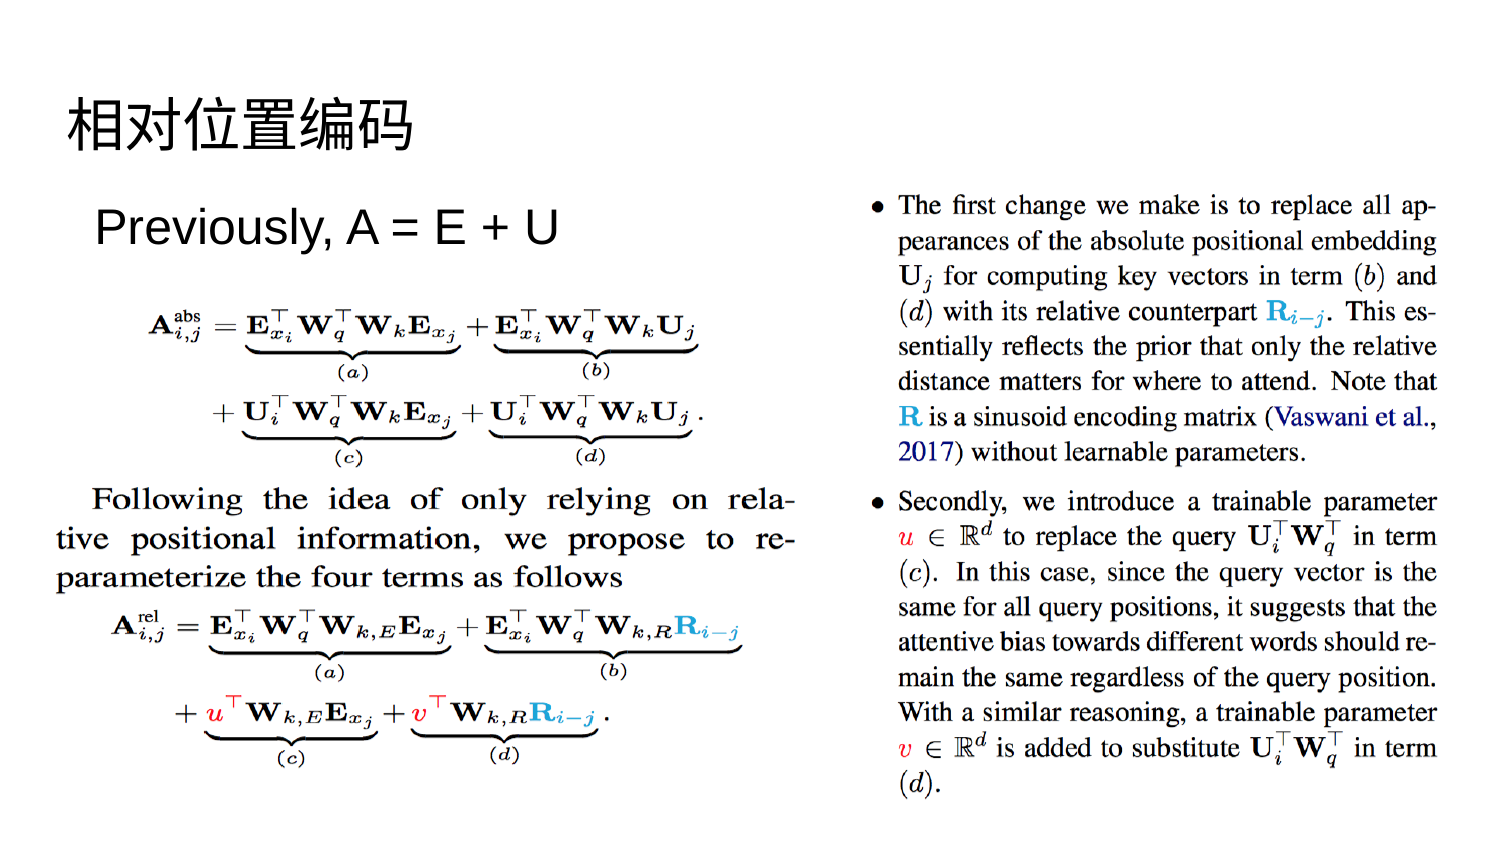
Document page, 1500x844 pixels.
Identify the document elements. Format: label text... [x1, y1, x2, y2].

picture [850, 179, 1472, 807]
picture [50, 300, 823, 771]
text_box Previously, A = E + U [79, 179, 794, 274]
title 相对位置编码 [51, 72, 1449, 167]
